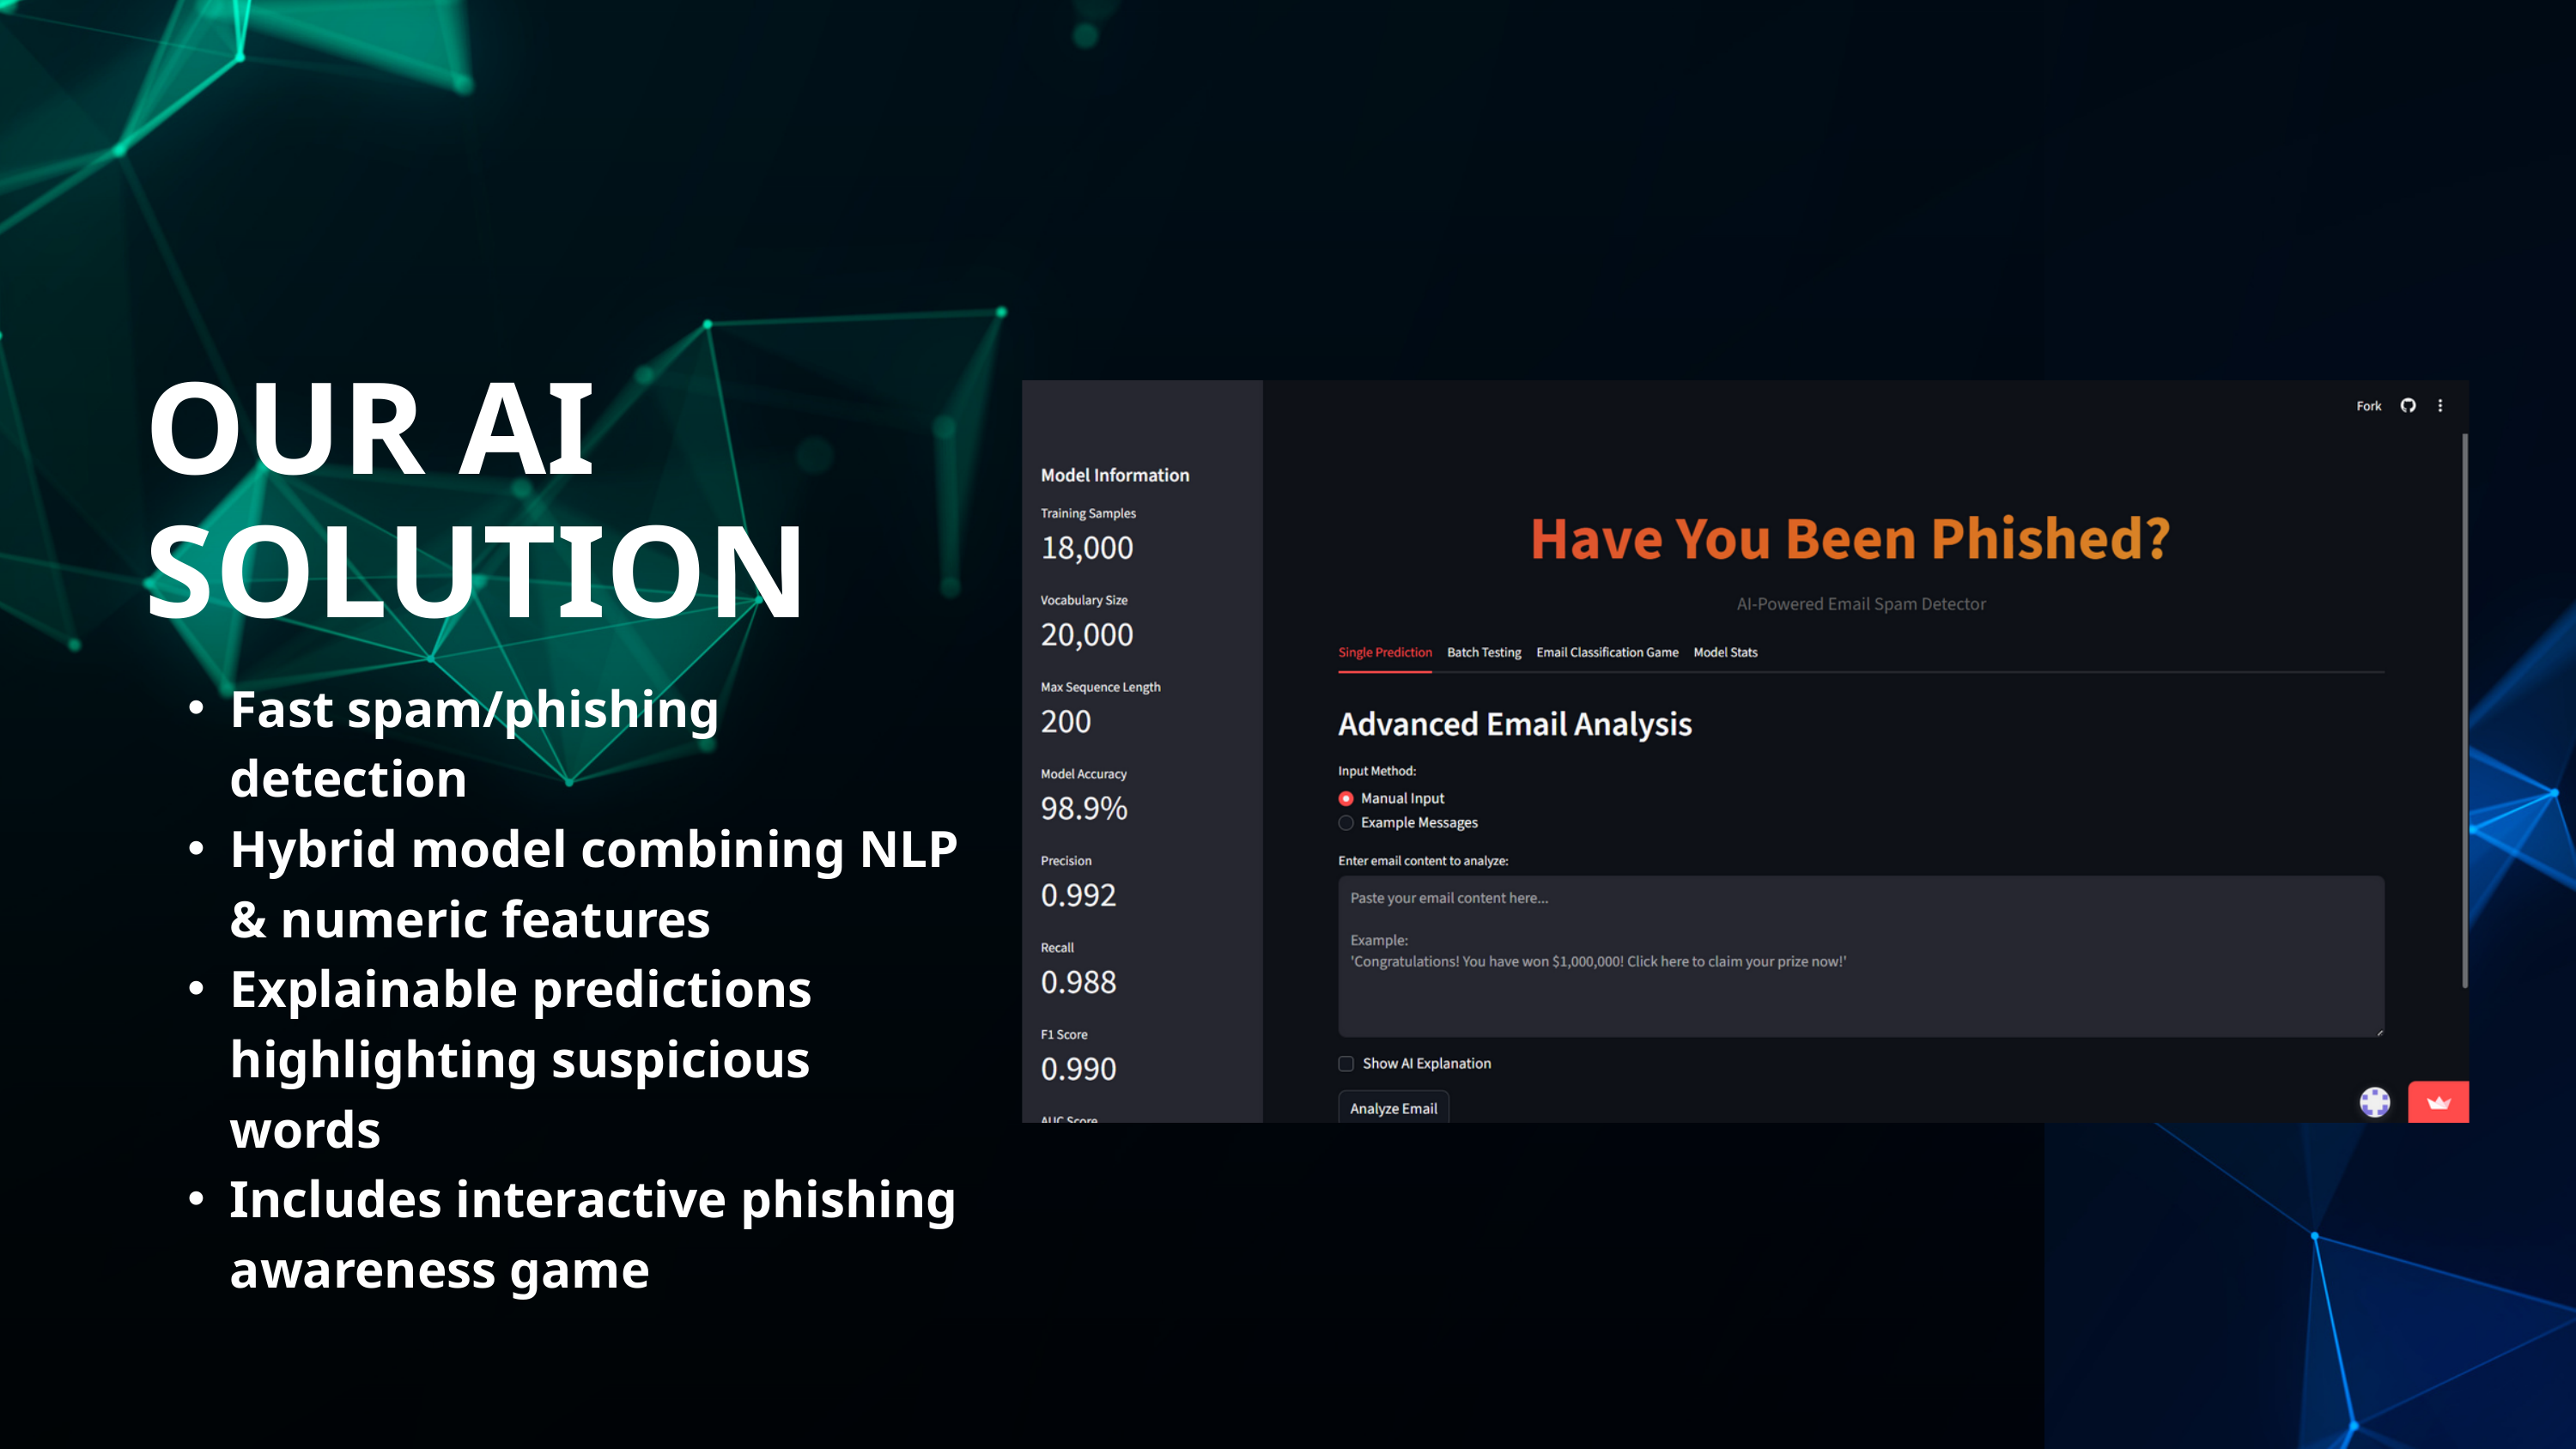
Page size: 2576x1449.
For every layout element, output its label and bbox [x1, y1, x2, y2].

text_box [2044, 0, 2576, 1449]
text_box [1022, 380, 2470, 1123]
text_box [144, 351, 961, 1152]
text_box [0, 0, 2044, 1449]
